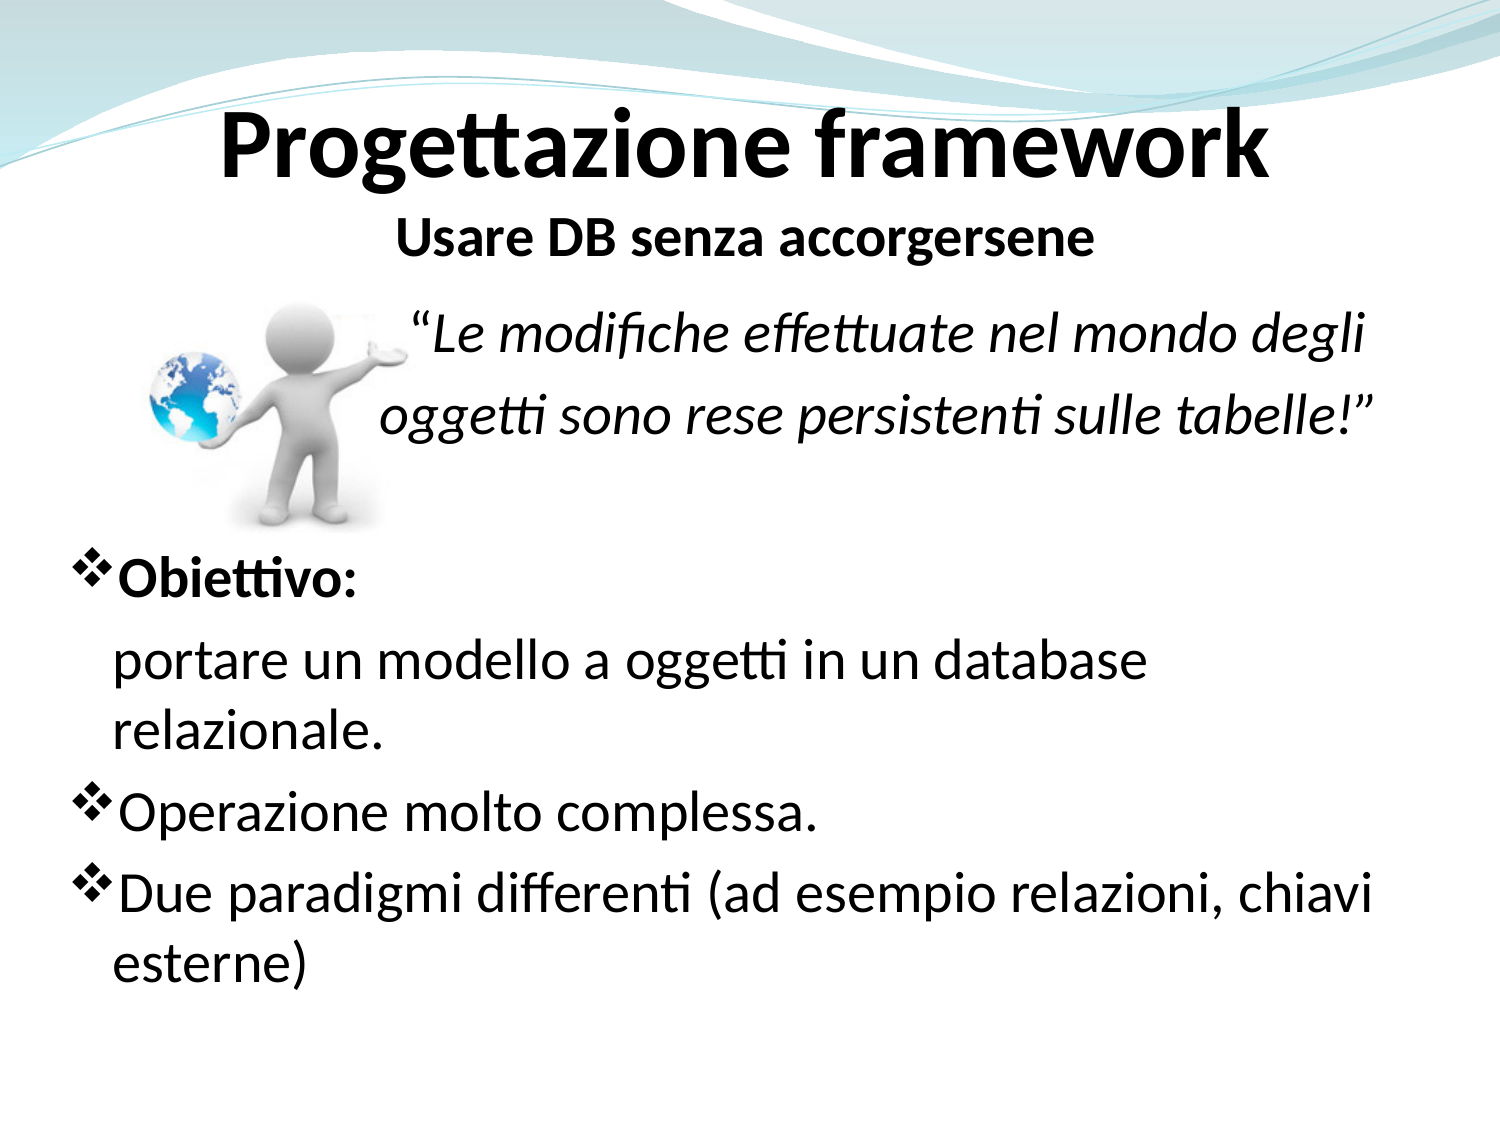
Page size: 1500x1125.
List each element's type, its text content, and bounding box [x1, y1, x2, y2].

text_box [134, 295, 421, 550]
text_box “Le modifiche effettuate nel mondo degli oggetti sono rese persistenti sulle tabelle!” Obiettivo: portare un modello a oggetti in un database relazionale. Operazione molto complessa. Due paradigmi differenti (ad esempio relazioni, chiavi esterne) [53, 294, 1395, 1055]
text_box Progettazione framework Usare DB senza accorgersene [204, 70, 1287, 294]
picture [140, 292, 416, 539]
